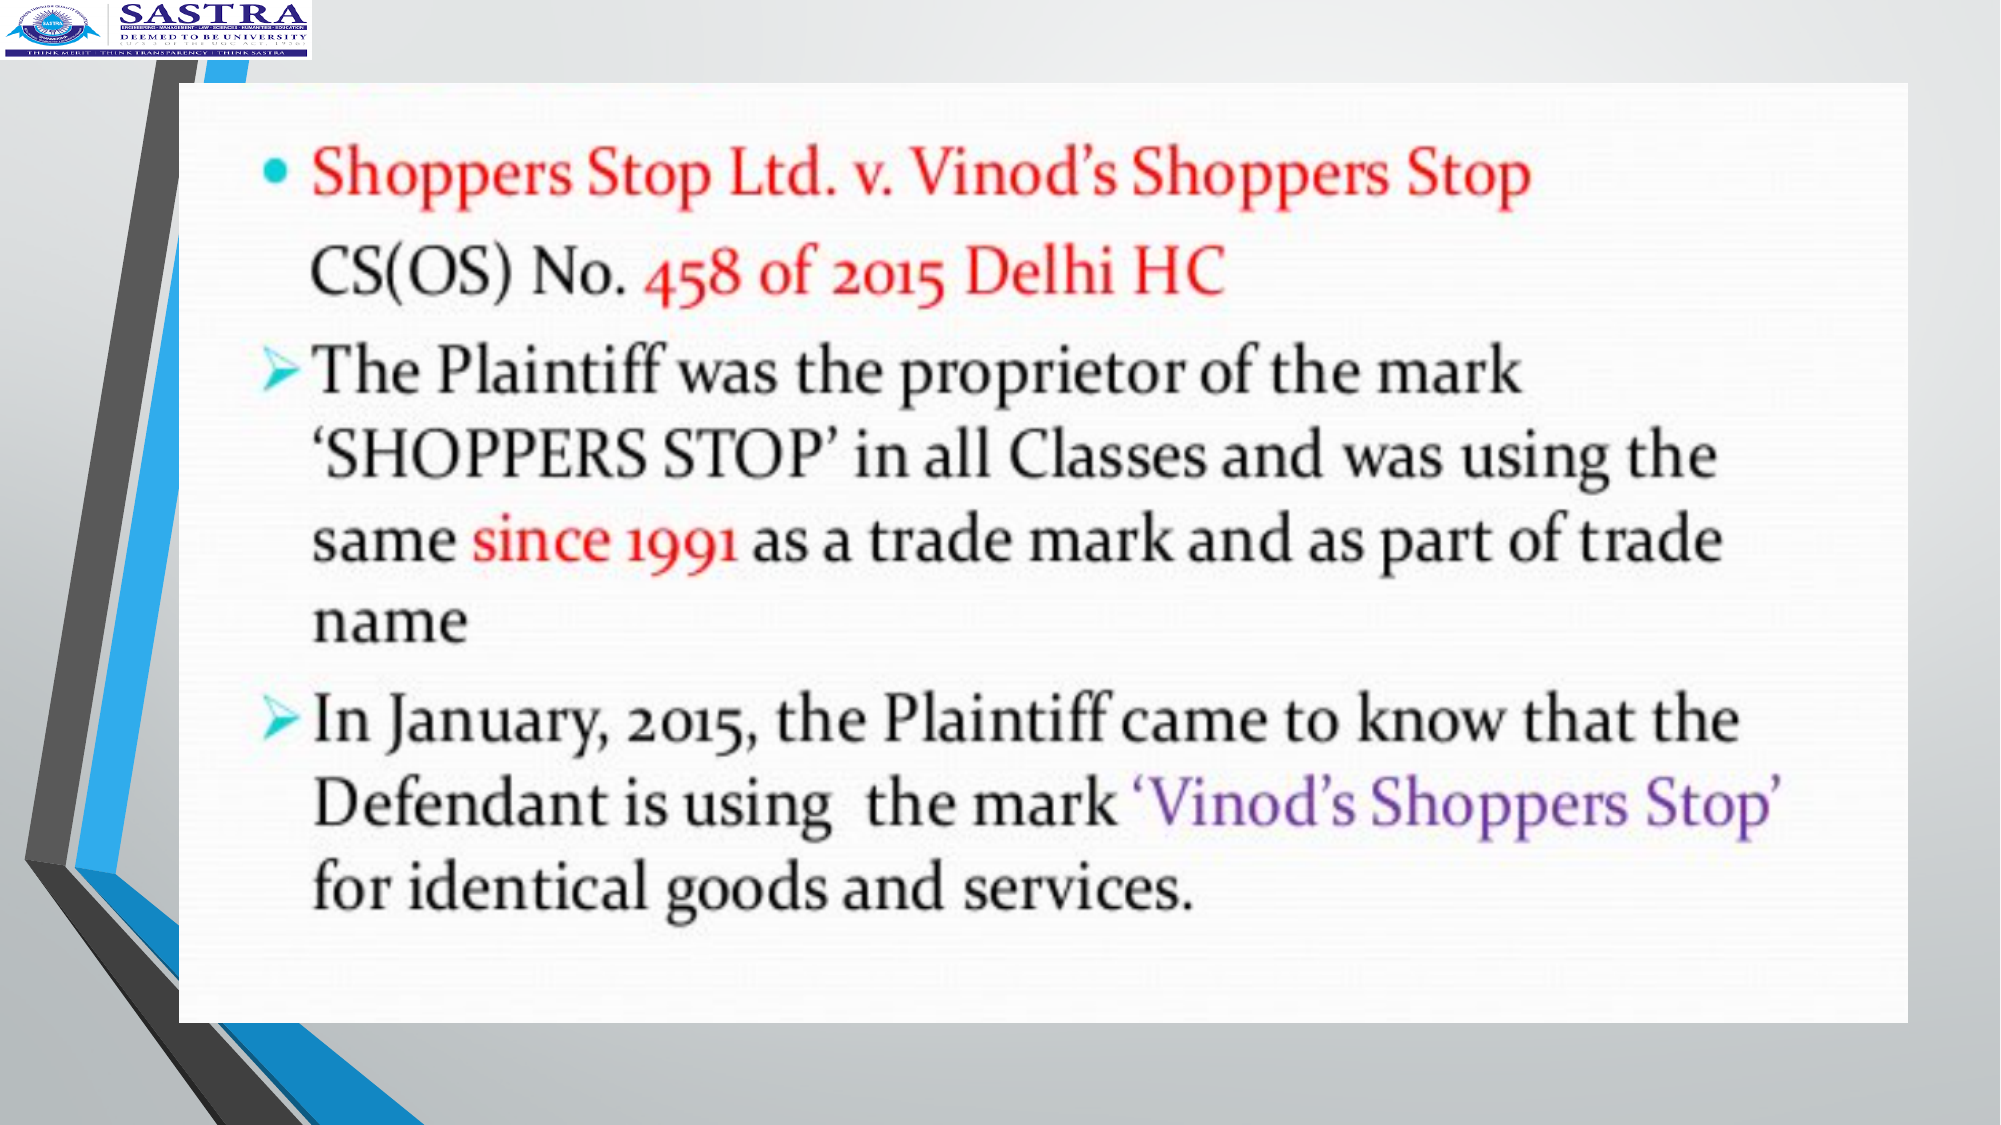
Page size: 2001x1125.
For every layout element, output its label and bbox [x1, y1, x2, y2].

picture [179, 83, 1908, 1023]
picture [0, 0, 312, 60]
